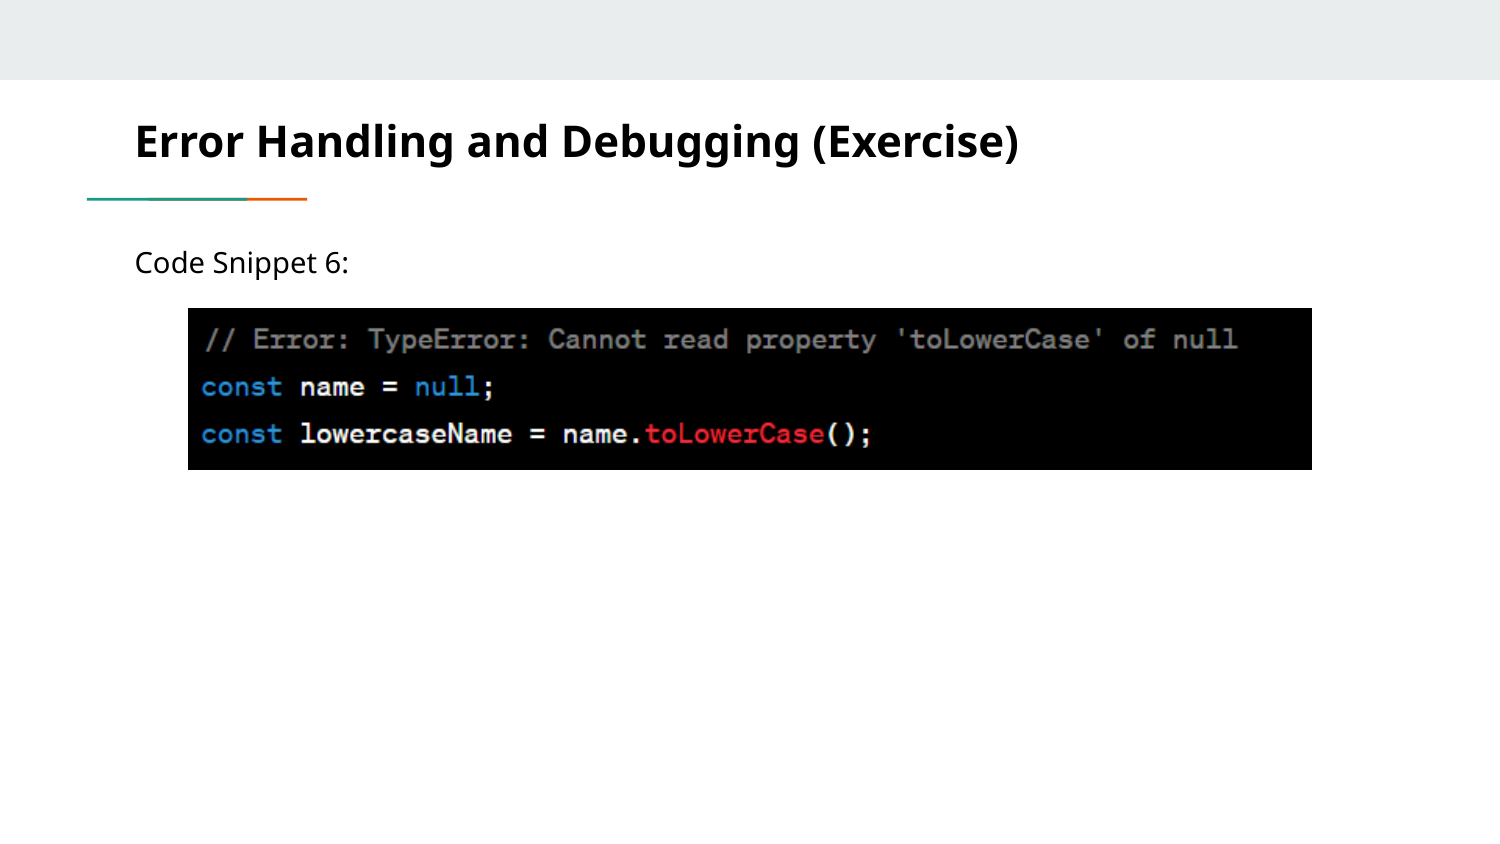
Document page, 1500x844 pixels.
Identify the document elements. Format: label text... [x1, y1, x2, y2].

title Error Handling and Debugging (Exercise) [119, 98, 1381, 187]
picture [187, 308, 1312, 470]
list Code Snippet 6: [119, 224, 1381, 712]
